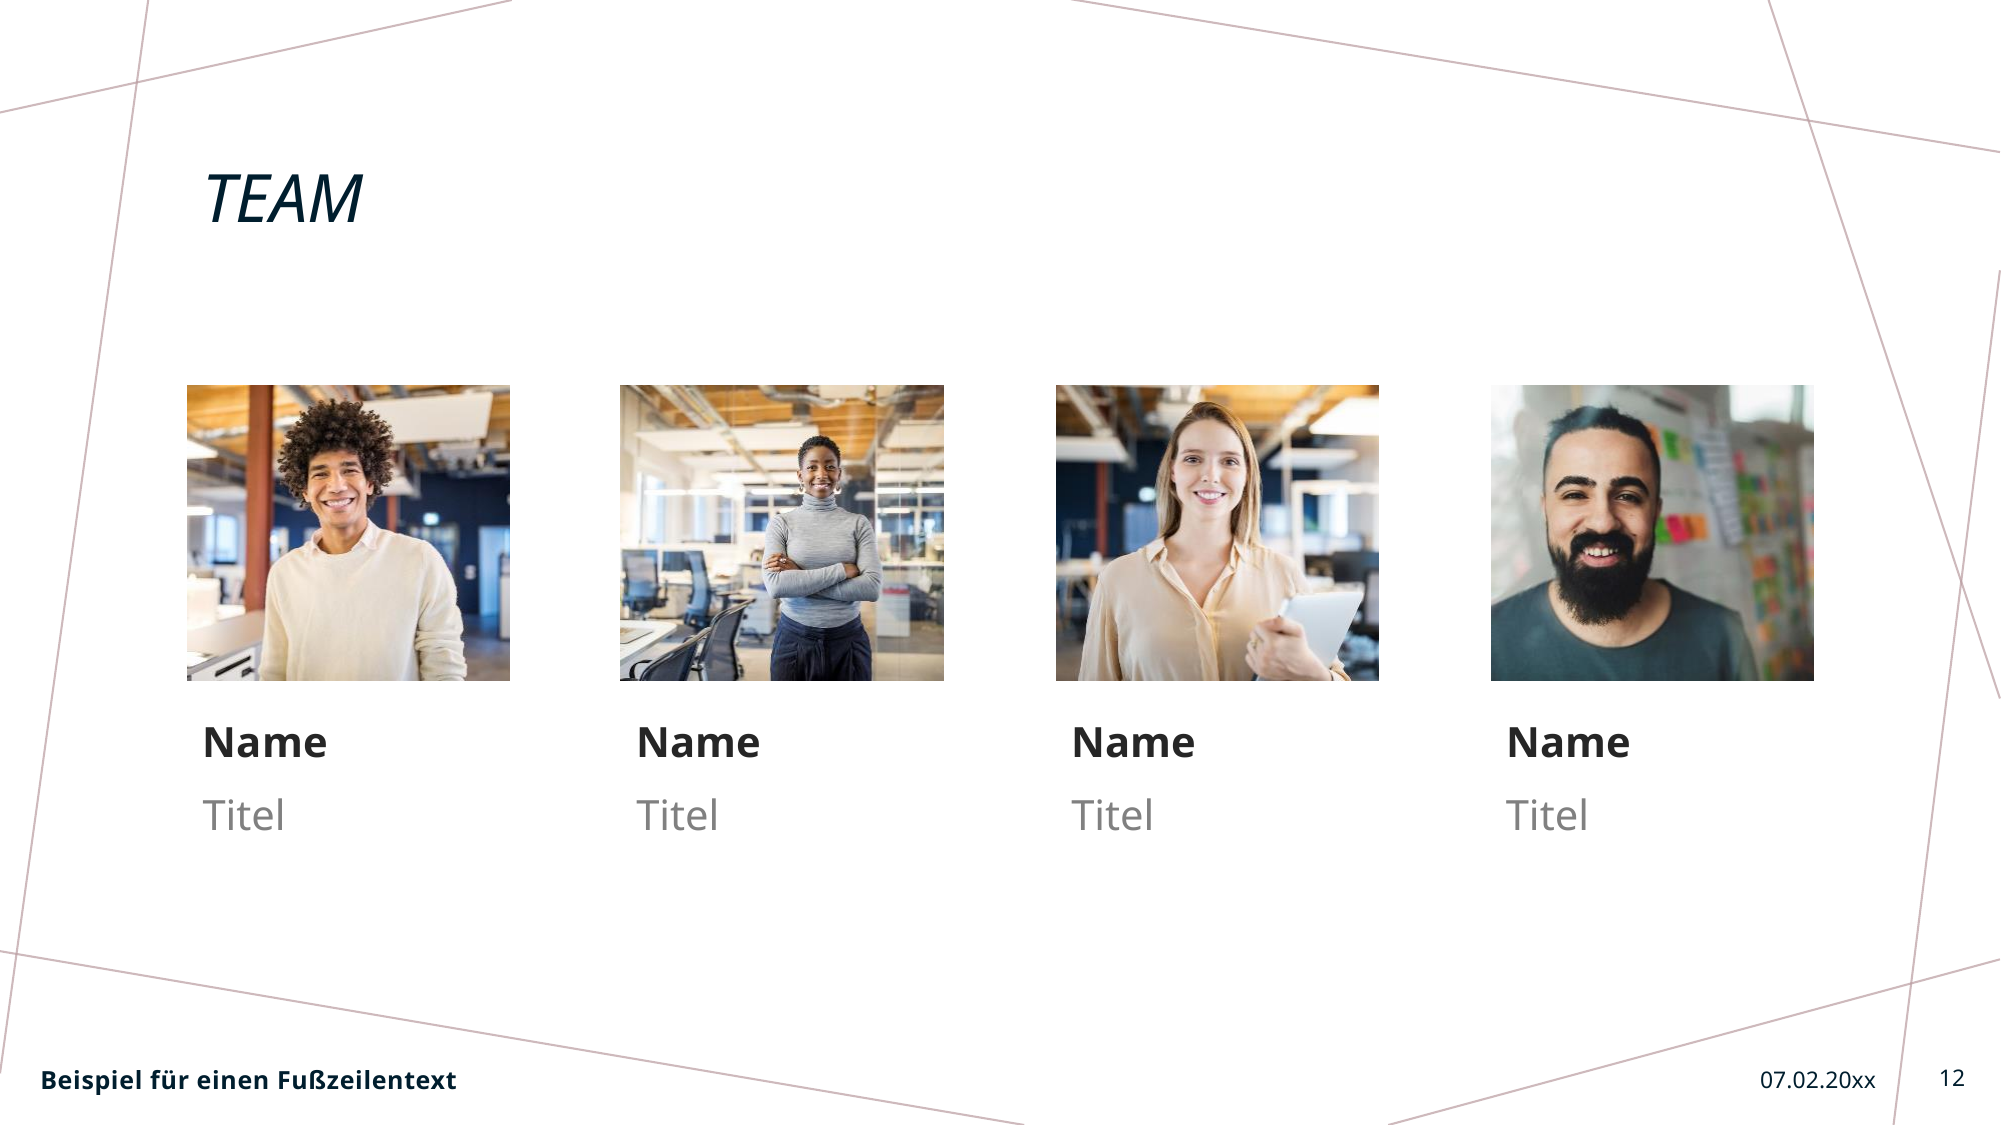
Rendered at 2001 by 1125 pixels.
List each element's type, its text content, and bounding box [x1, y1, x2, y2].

list Titel [1056, 781, 1379, 903]
footer Beispiel für einen Fußzeilentext [25, 1049, 764, 1110]
list Titel [621, 781, 944, 903]
picture [1490, 385, 1814, 681]
list Name [187, 708, 510, 769]
title Team [187, 87, 1813, 315]
slide_number 12 [1903, 1049, 1981, 1110]
list Name [1491, 708, 1814, 769]
picture [187, 385, 510, 681]
list Name [621, 708, 944, 769]
list Titel [187, 781, 510, 903]
list Titel [1490, 781, 1813, 903]
picture [620, 385, 944, 681]
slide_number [1203, 1049, 1892, 1110]
list Name [1056, 708, 1379, 769]
picture [1055, 385, 1379, 681]
